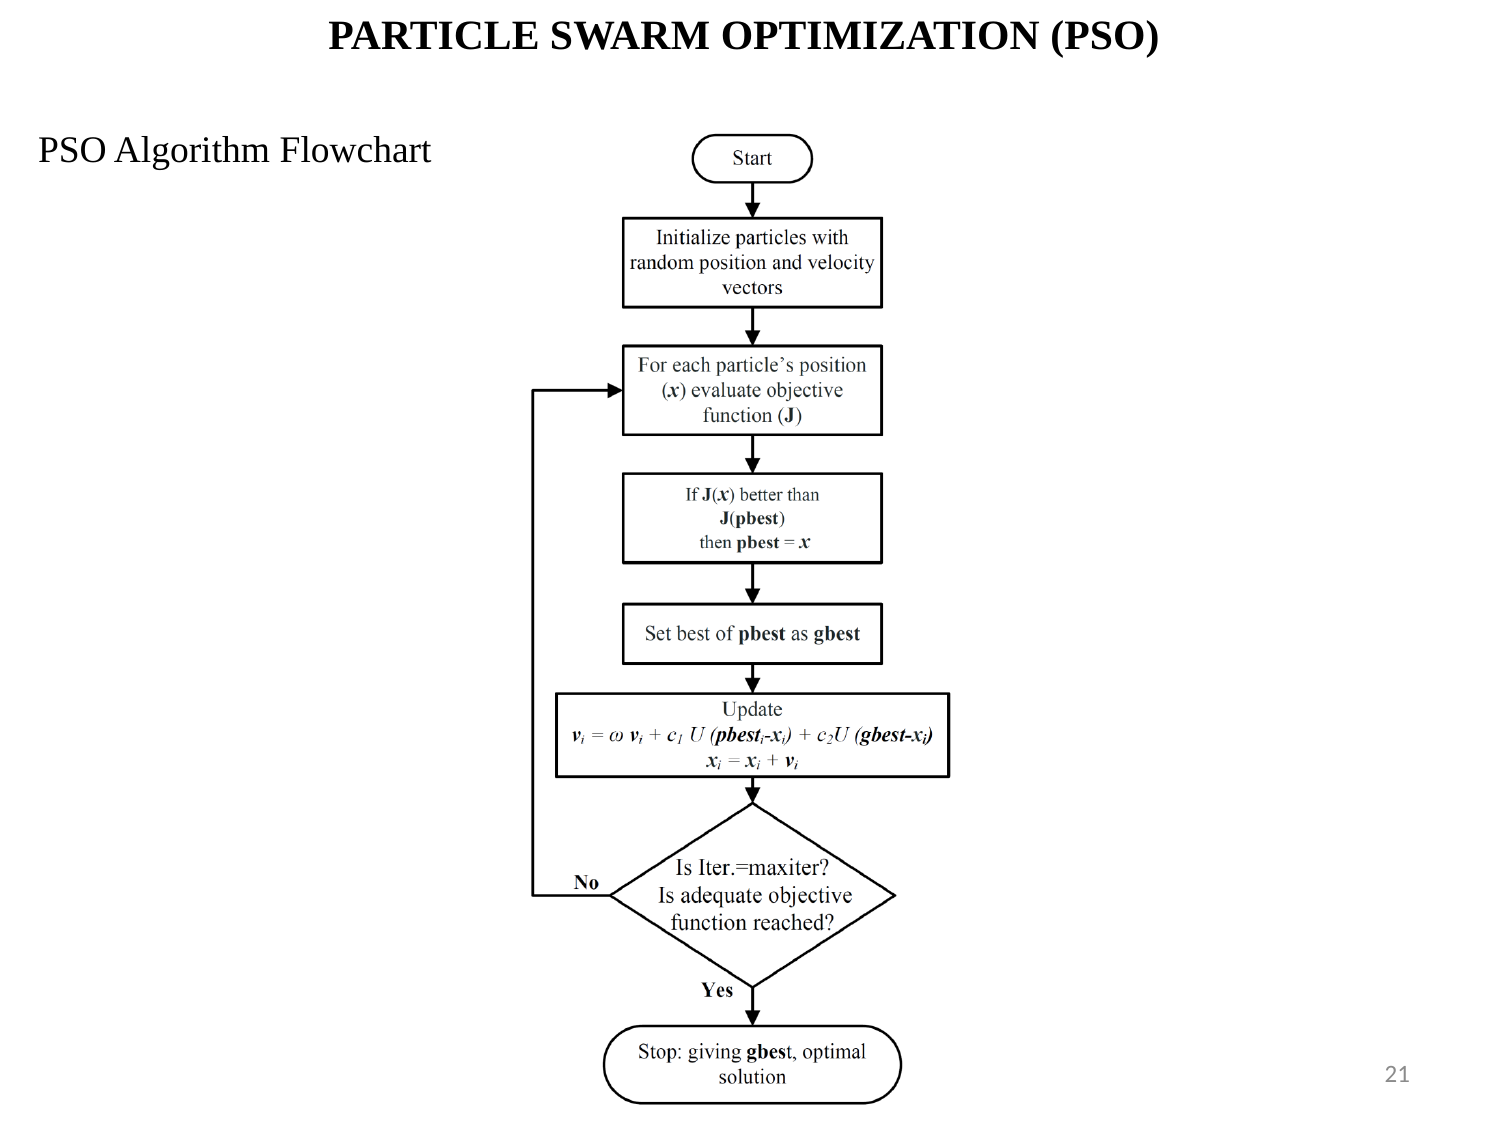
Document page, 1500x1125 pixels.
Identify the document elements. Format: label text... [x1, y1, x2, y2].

slide_number 21 [1095, 1042, 1425, 1103]
text_box PARTICLE SWARM OPTIMIZATION (PSO) [210, 1, 1278, 155]
picture [472, 128, 1091, 1114]
text_box PSO Algorithm Flowchart [23, 117, 469, 177]
